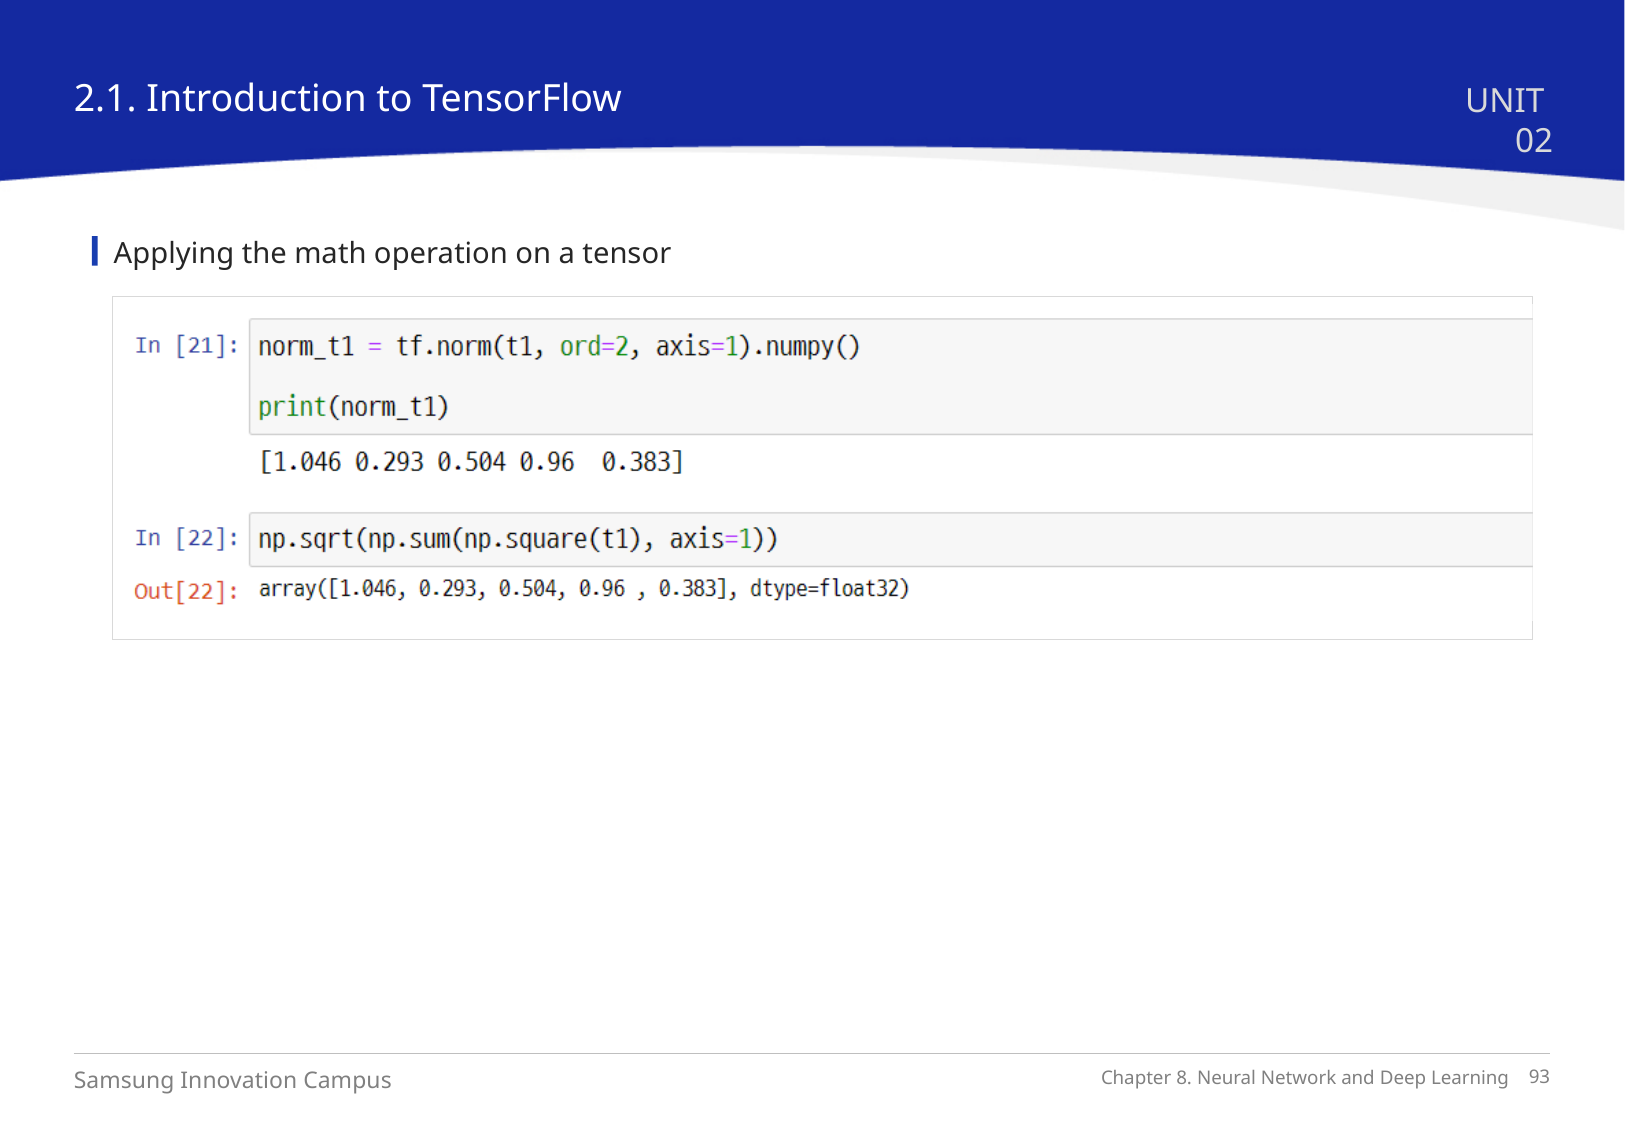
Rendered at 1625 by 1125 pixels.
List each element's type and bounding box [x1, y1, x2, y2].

text_box [112, 296, 1533, 640]
text_box [73, 73, 1554, 120]
picture [0, 0, 1625, 1125]
text_box [91, 222, 1533, 282]
